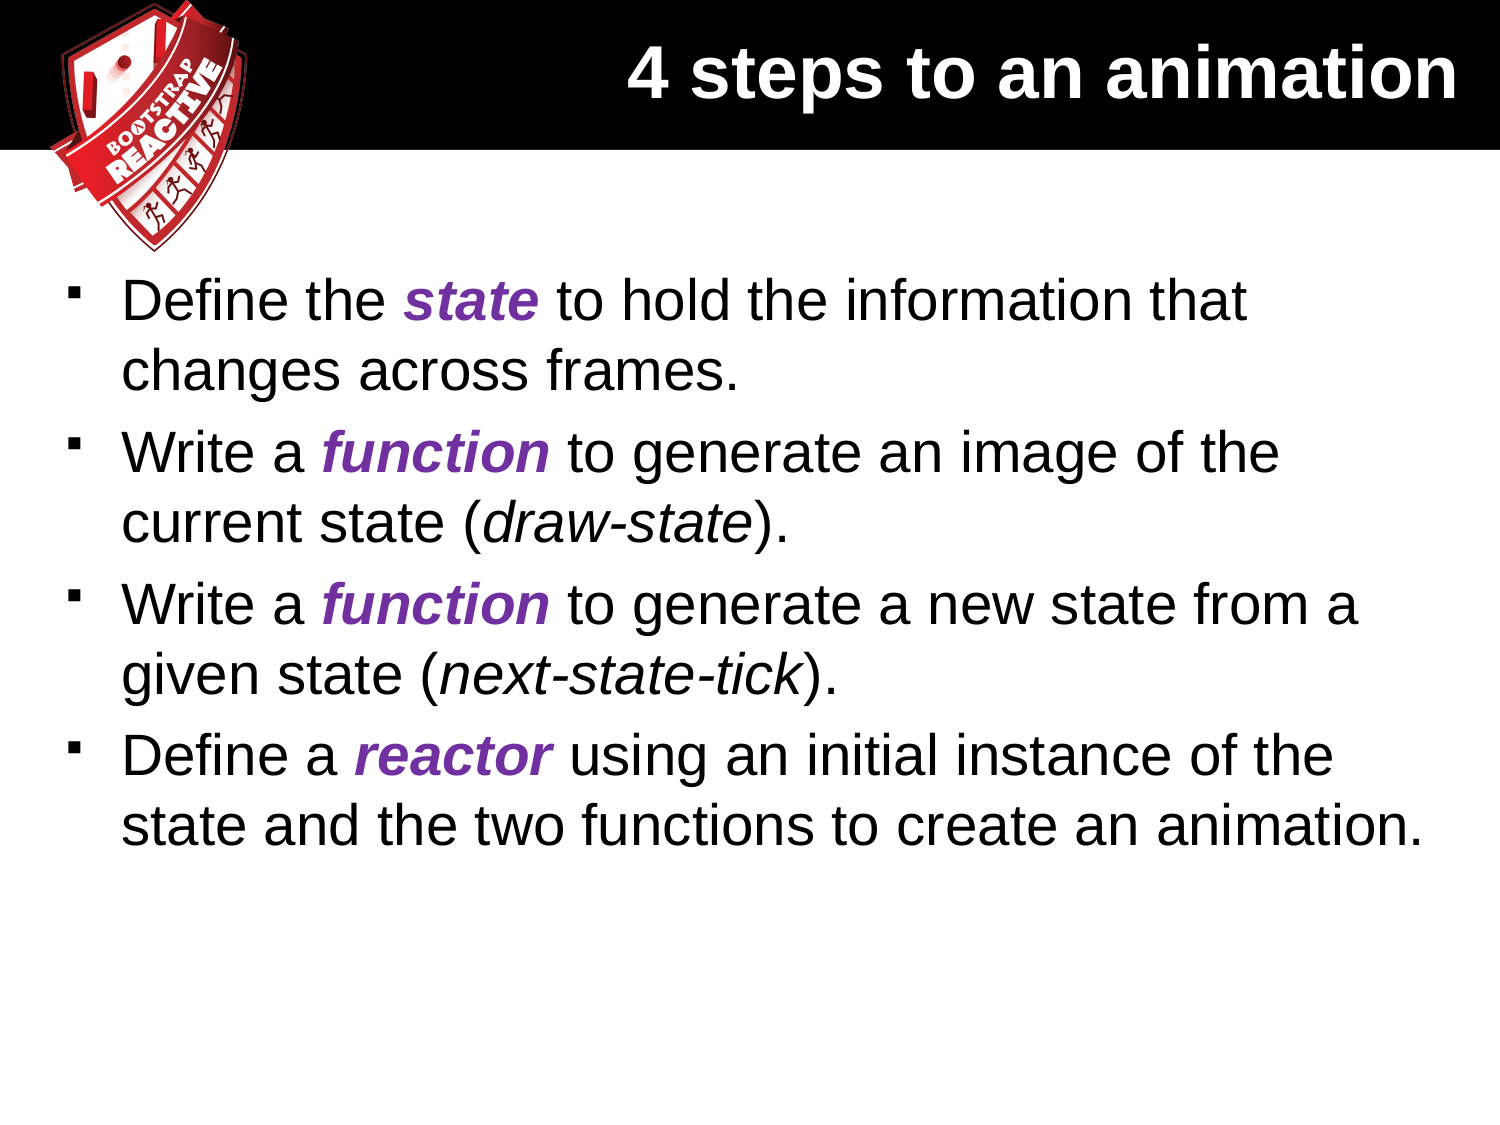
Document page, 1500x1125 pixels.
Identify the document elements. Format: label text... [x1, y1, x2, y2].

list Define the state to hold the information that changes across frames. Write a function to generate an image of the current state (draw-state). Write a function to generate a new state from a given state (next-state-tick). Define a reactor using an initial instance of the state and the two functions to create an animation. [50, 254, 1475, 998]
picture [50, 138, 250, 252]
title 4 steps to an animation [50, 0, 1475, 138]
